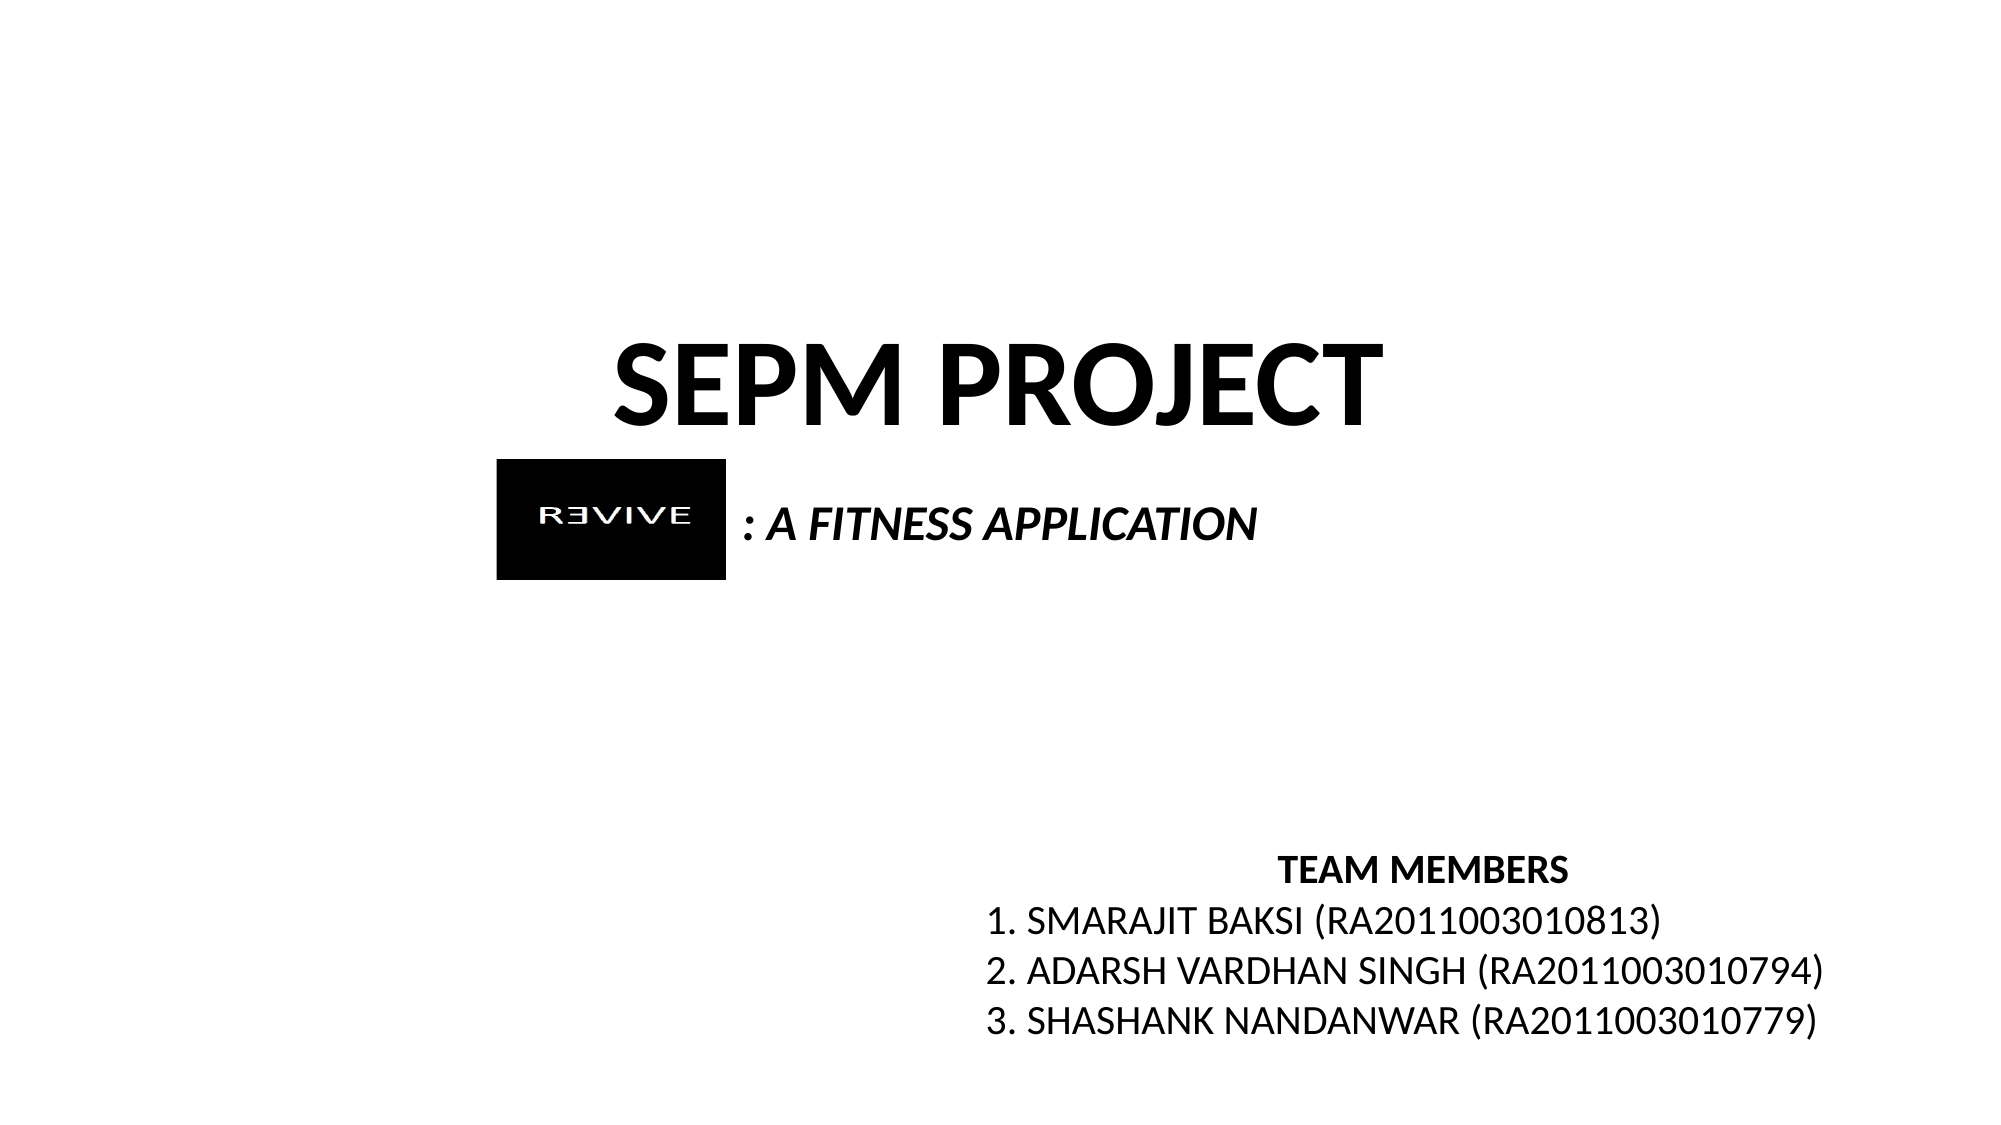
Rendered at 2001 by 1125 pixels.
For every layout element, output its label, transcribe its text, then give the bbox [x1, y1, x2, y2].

subtitle : A FITNESS APPLICATION [249, 489, 1750, 762]
text_box TEAM MEMBERS 1. SMARAJIT BAKSI (RA2011003010813) 2. ADARSH VARDHAN SINGH (RA2011003010794) 3. SHASHANK NANDANWAR (RA2011003010779) [970, 834, 1877, 1050]
picture [496, 459, 727, 581]
title SEPM PROJECT [248, 11, 1749, 460]
